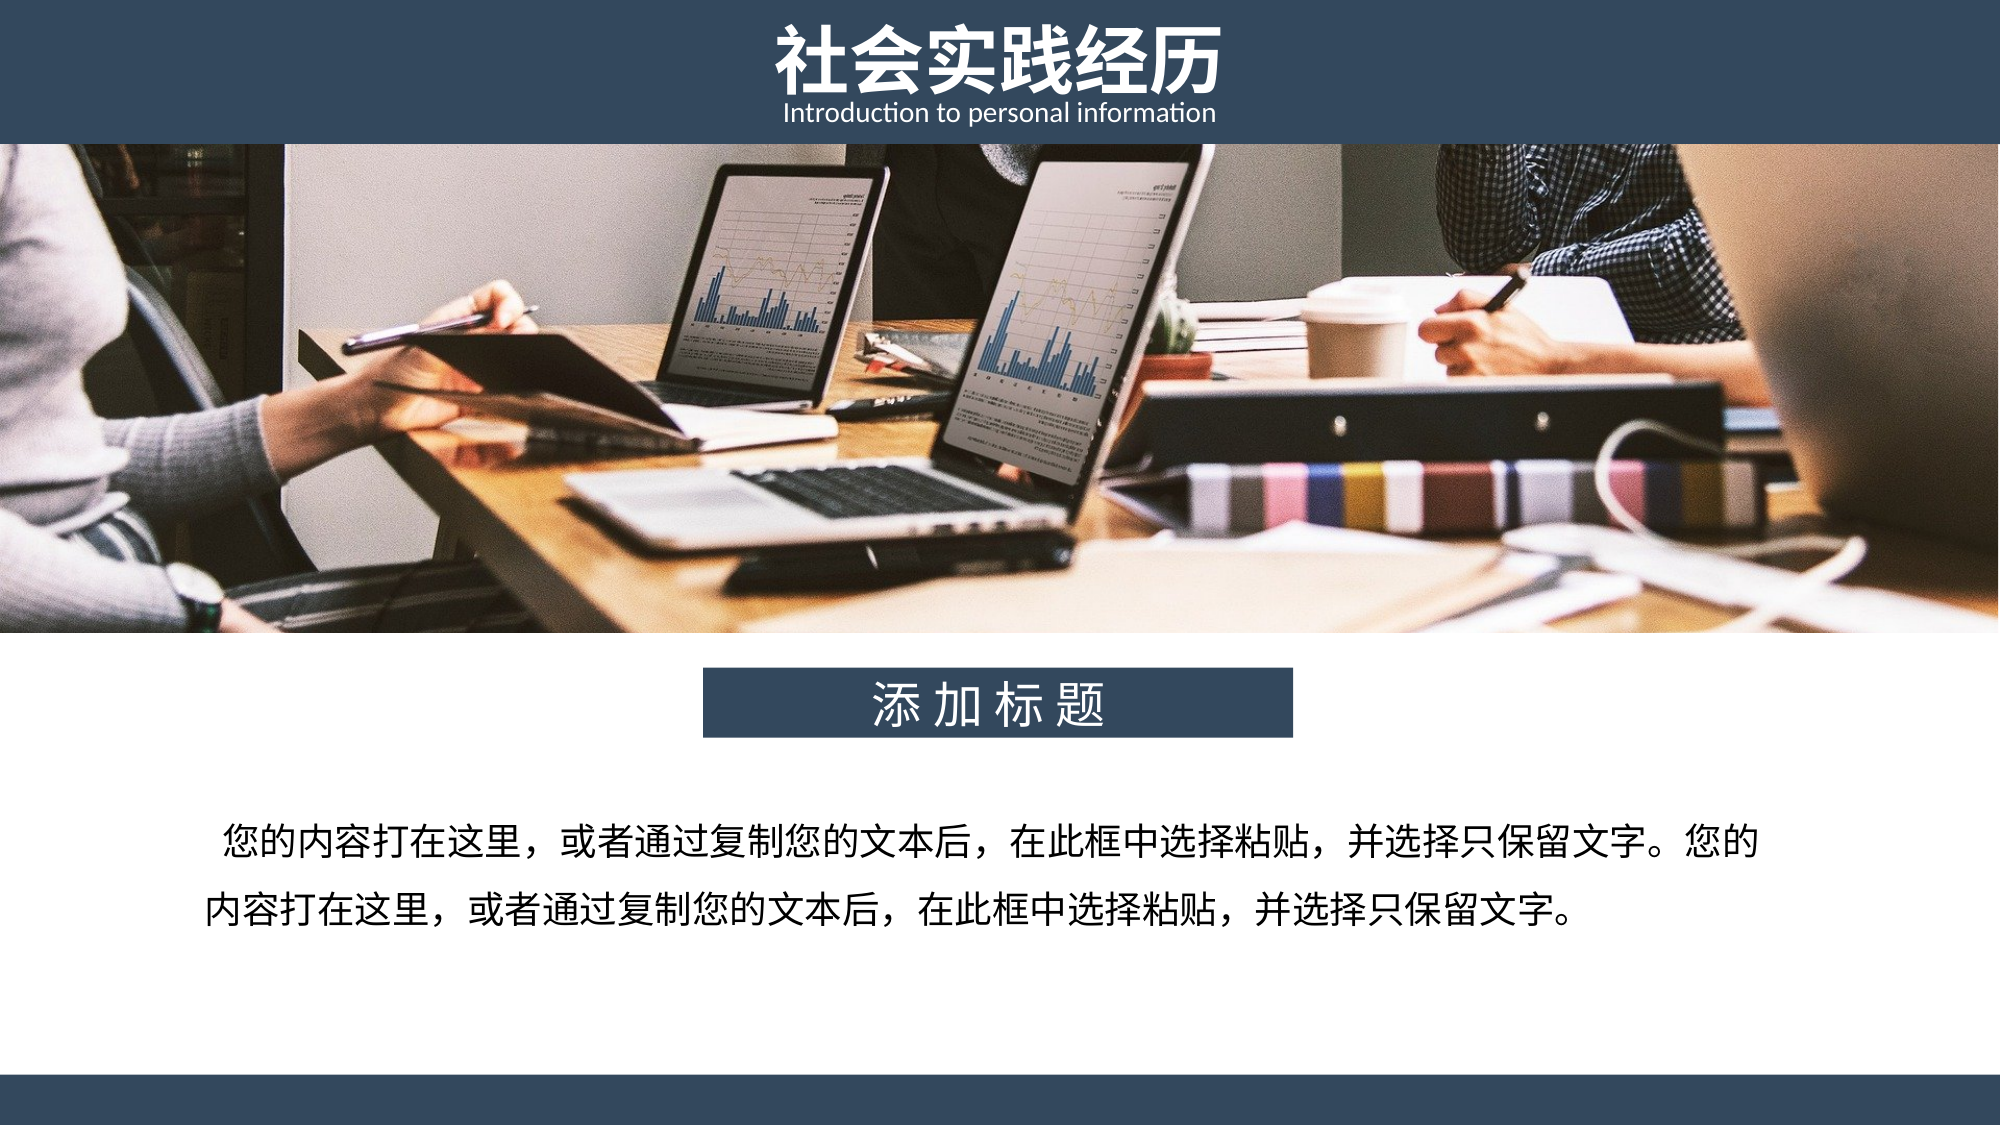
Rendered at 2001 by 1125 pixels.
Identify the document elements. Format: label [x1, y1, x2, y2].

text_box [189, 665, 1807, 932]
text_box [0, 1074, 2000, 1125]
text_box [0, 0, 2000, 145]
text_box [697, 5, 1303, 137]
picture [0, 144, 1999, 633]
